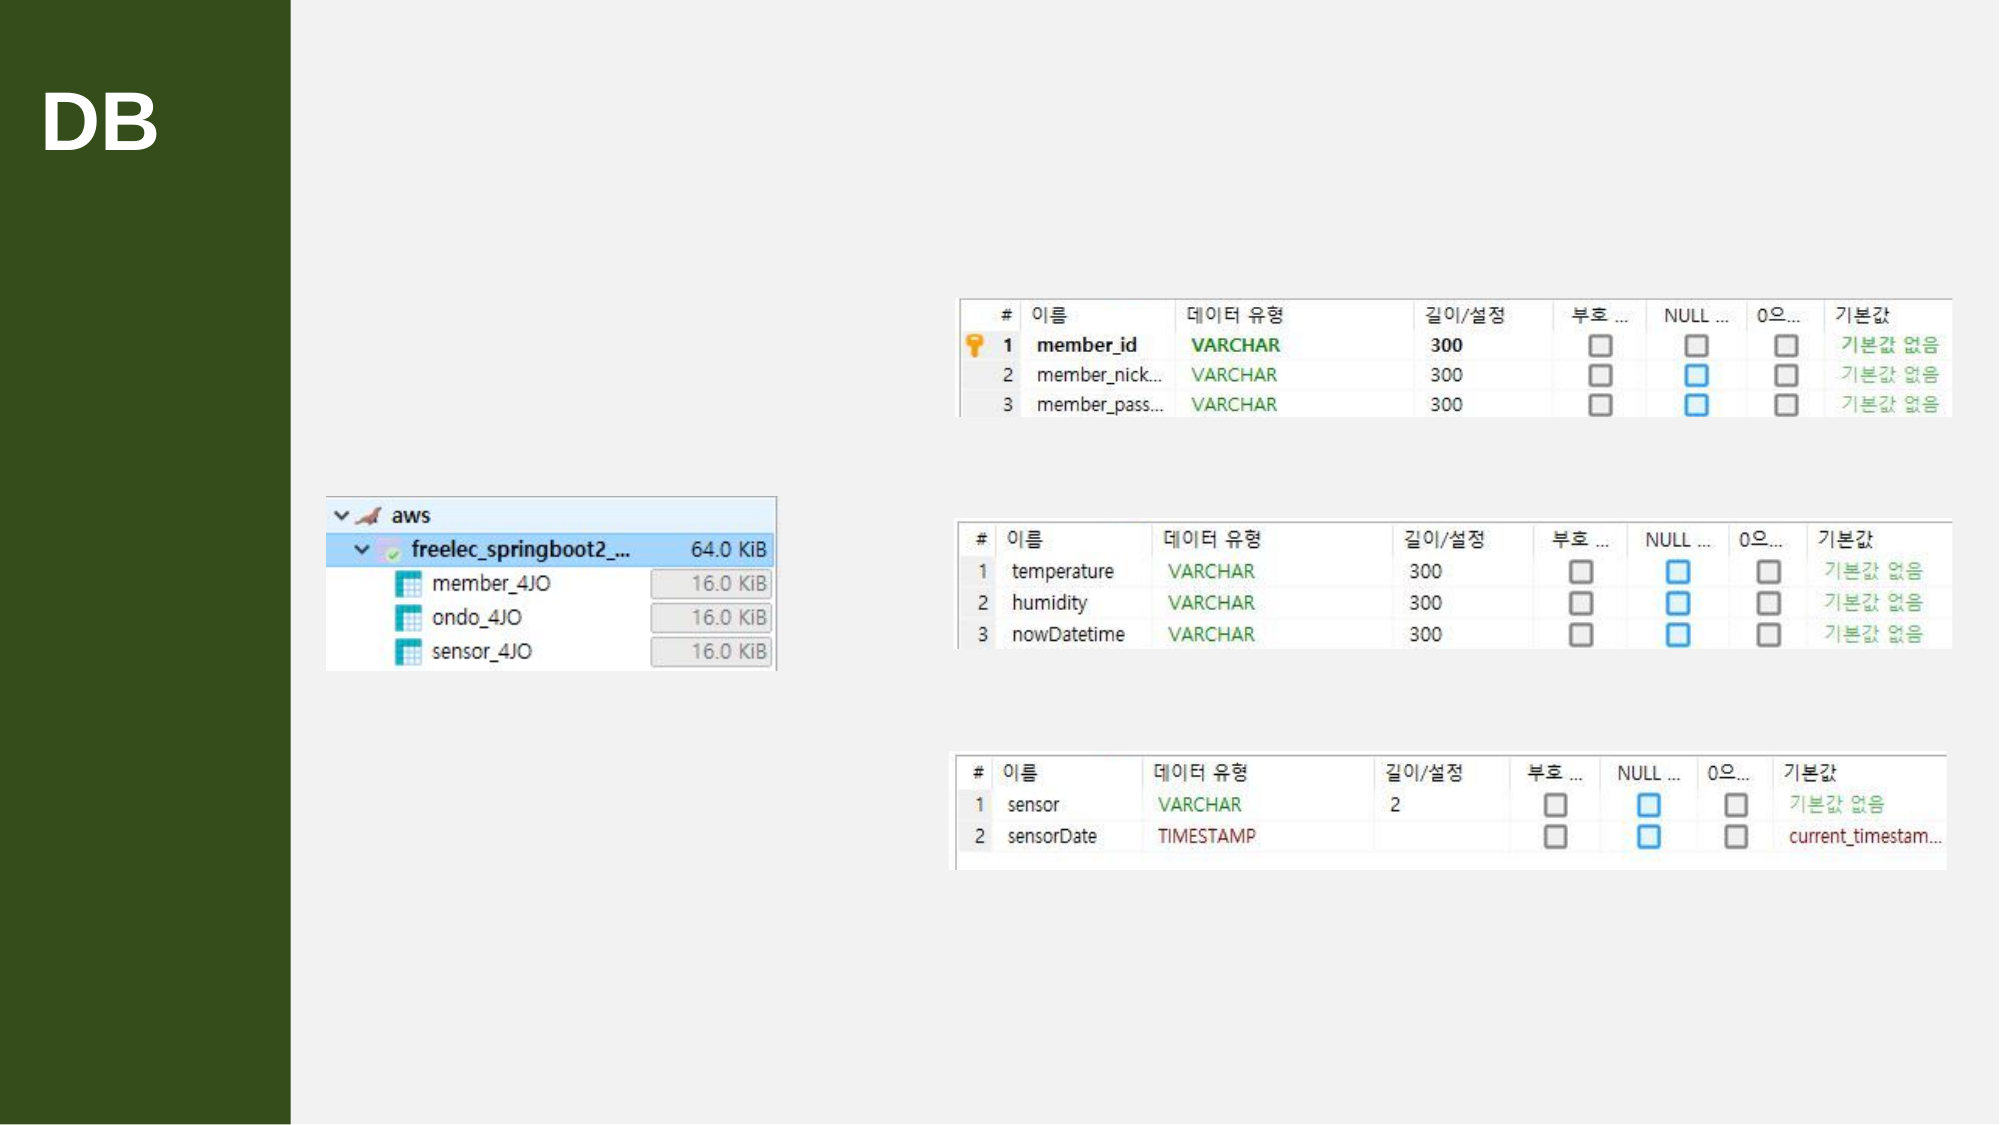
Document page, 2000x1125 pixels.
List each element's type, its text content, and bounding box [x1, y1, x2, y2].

picture [325, 496, 782, 672]
text_box DB [40, 67, 161, 168]
text_box [0, 0, 292, 1125]
picture [948, 750, 1948, 870]
picture [953, 518, 1953, 650]
picture [953, 297, 1953, 417]
